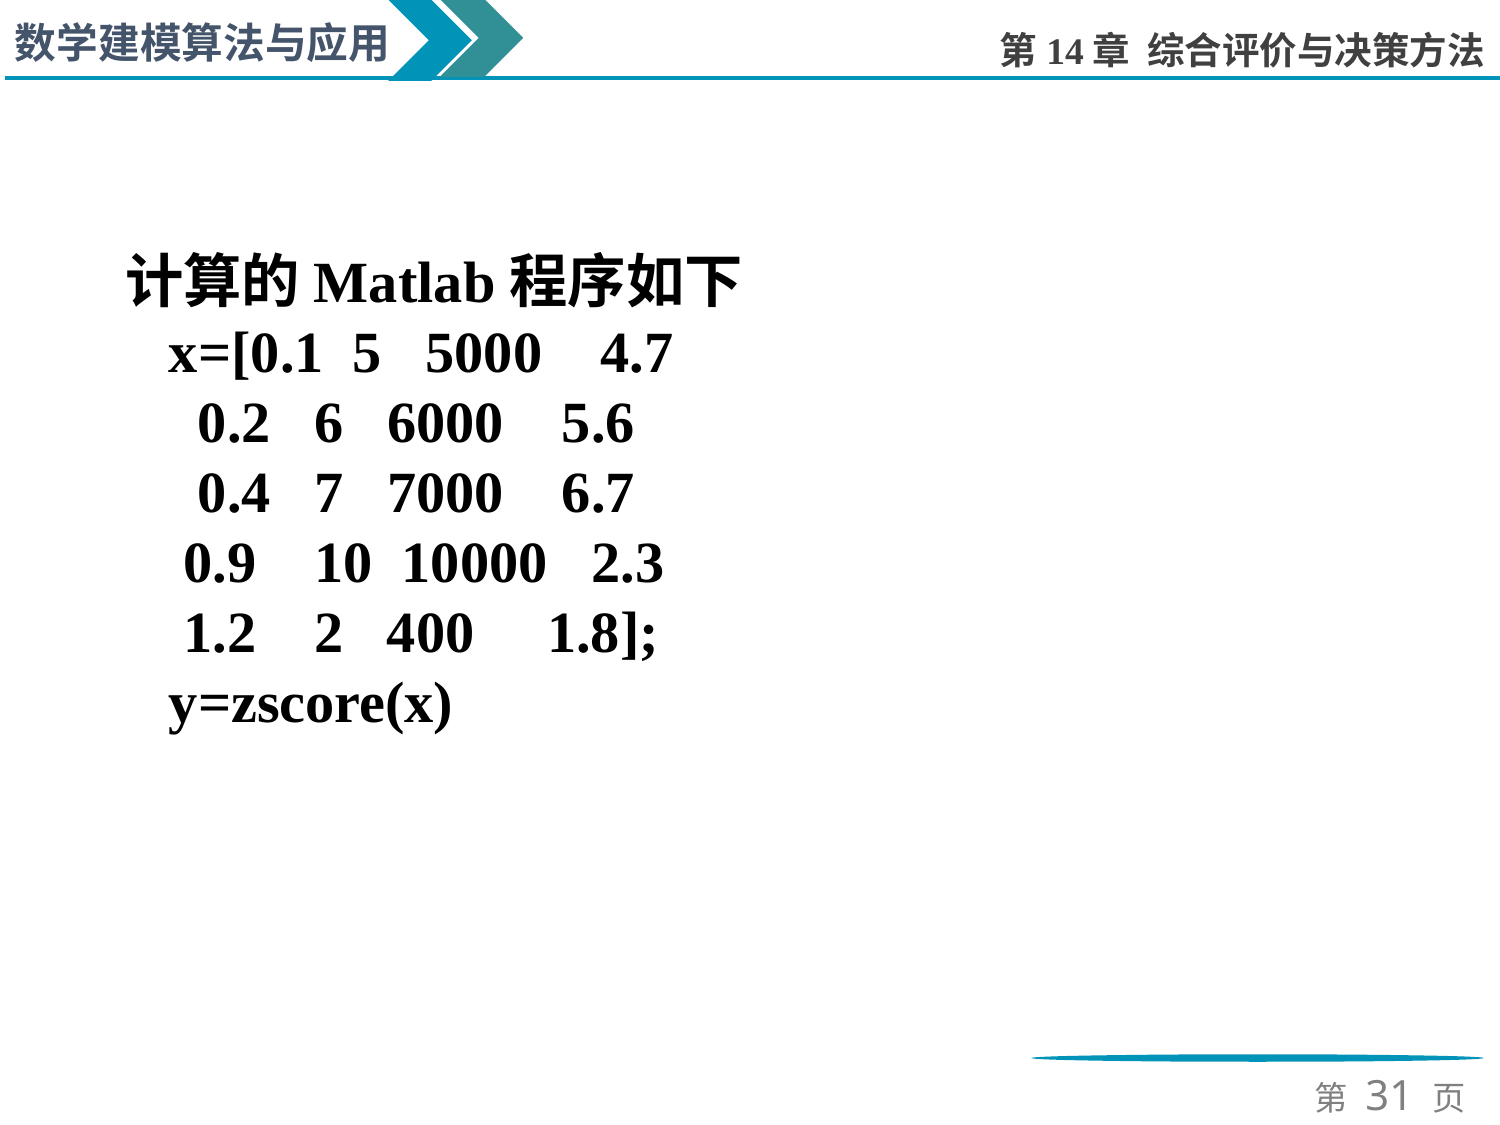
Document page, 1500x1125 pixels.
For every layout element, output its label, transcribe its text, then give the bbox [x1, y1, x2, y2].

text_box 计算的Matlab程序如下 x=[0.1 5 5000 4.7 0.2 6 6000 5.6 0.4 7 7000 6.7 0.9 10 10000 2.3 1.2 2 400 1.8]; y=zscore(x) [110, 236, 1039, 812]
